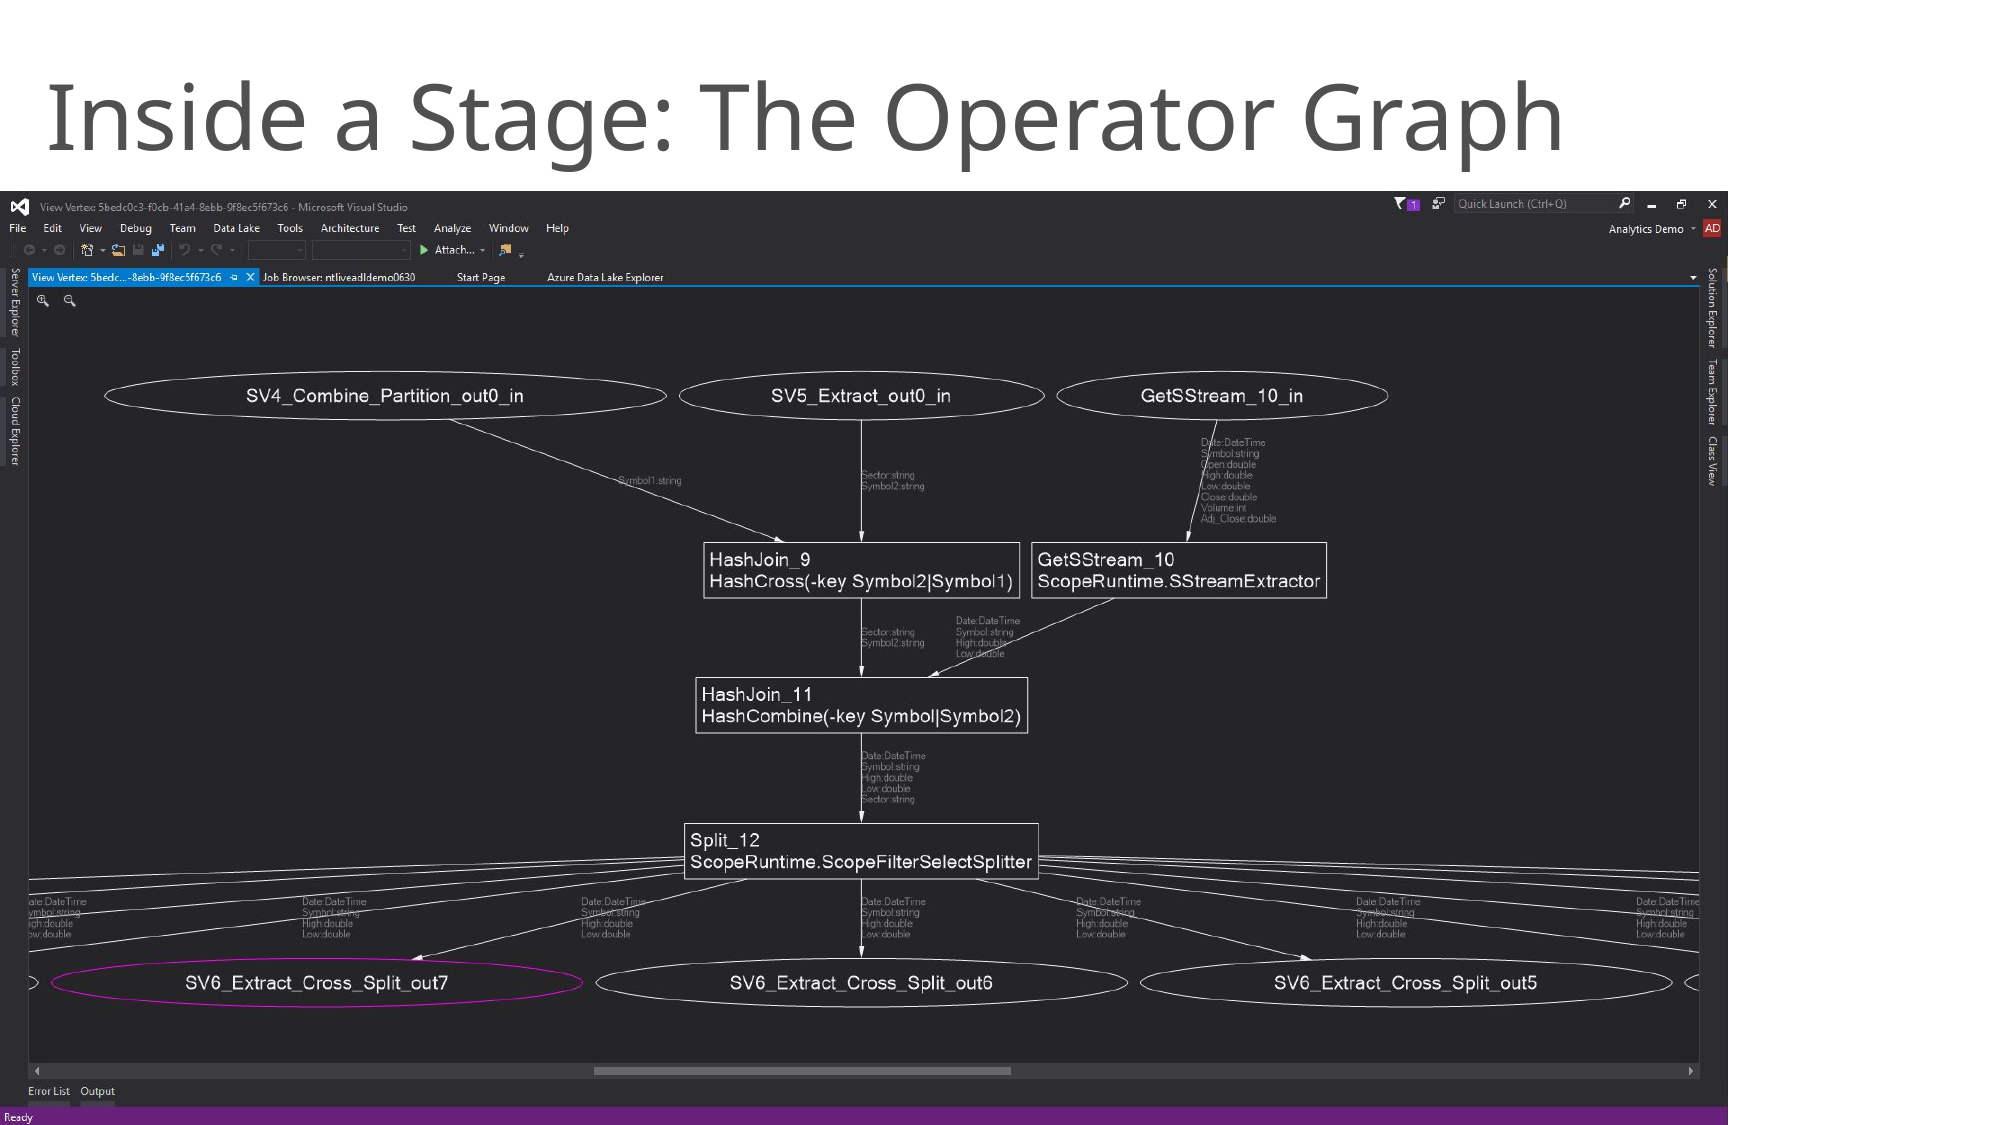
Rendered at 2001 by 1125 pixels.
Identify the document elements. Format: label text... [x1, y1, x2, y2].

title Inside a Stage: The Operator Graph [31, 50, 1969, 192]
picture [0, 191, 1728, 1125]
